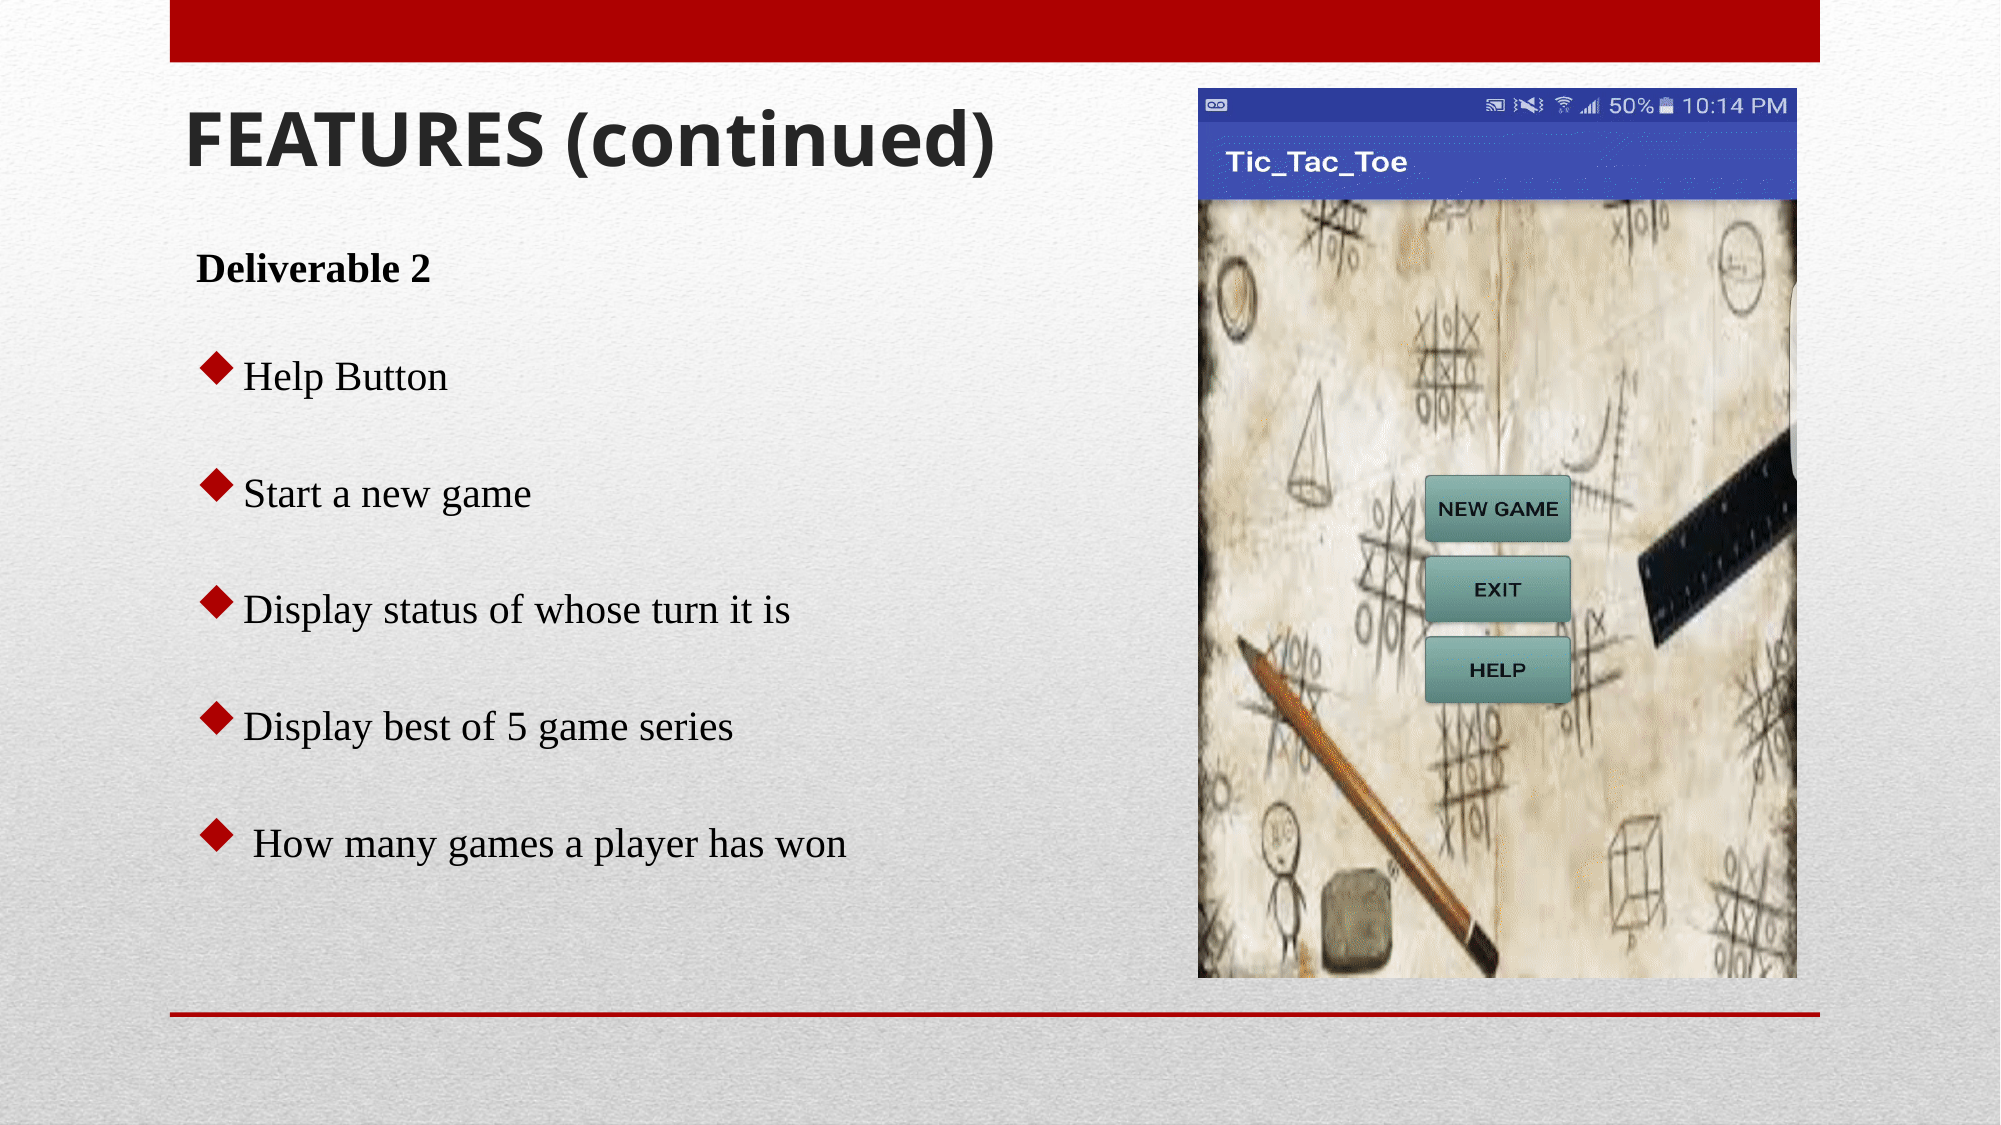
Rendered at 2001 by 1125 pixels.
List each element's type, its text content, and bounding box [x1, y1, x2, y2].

text_box Deliverable 2 Help Button Start a new game Display status of whose turn it is Display best of 5 game series How many games a player has won [181, 233, 1294, 1125]
title FEATURES (continued) [168, 0, 1977, 190]
picture [1197, 87, 1798, 979]
